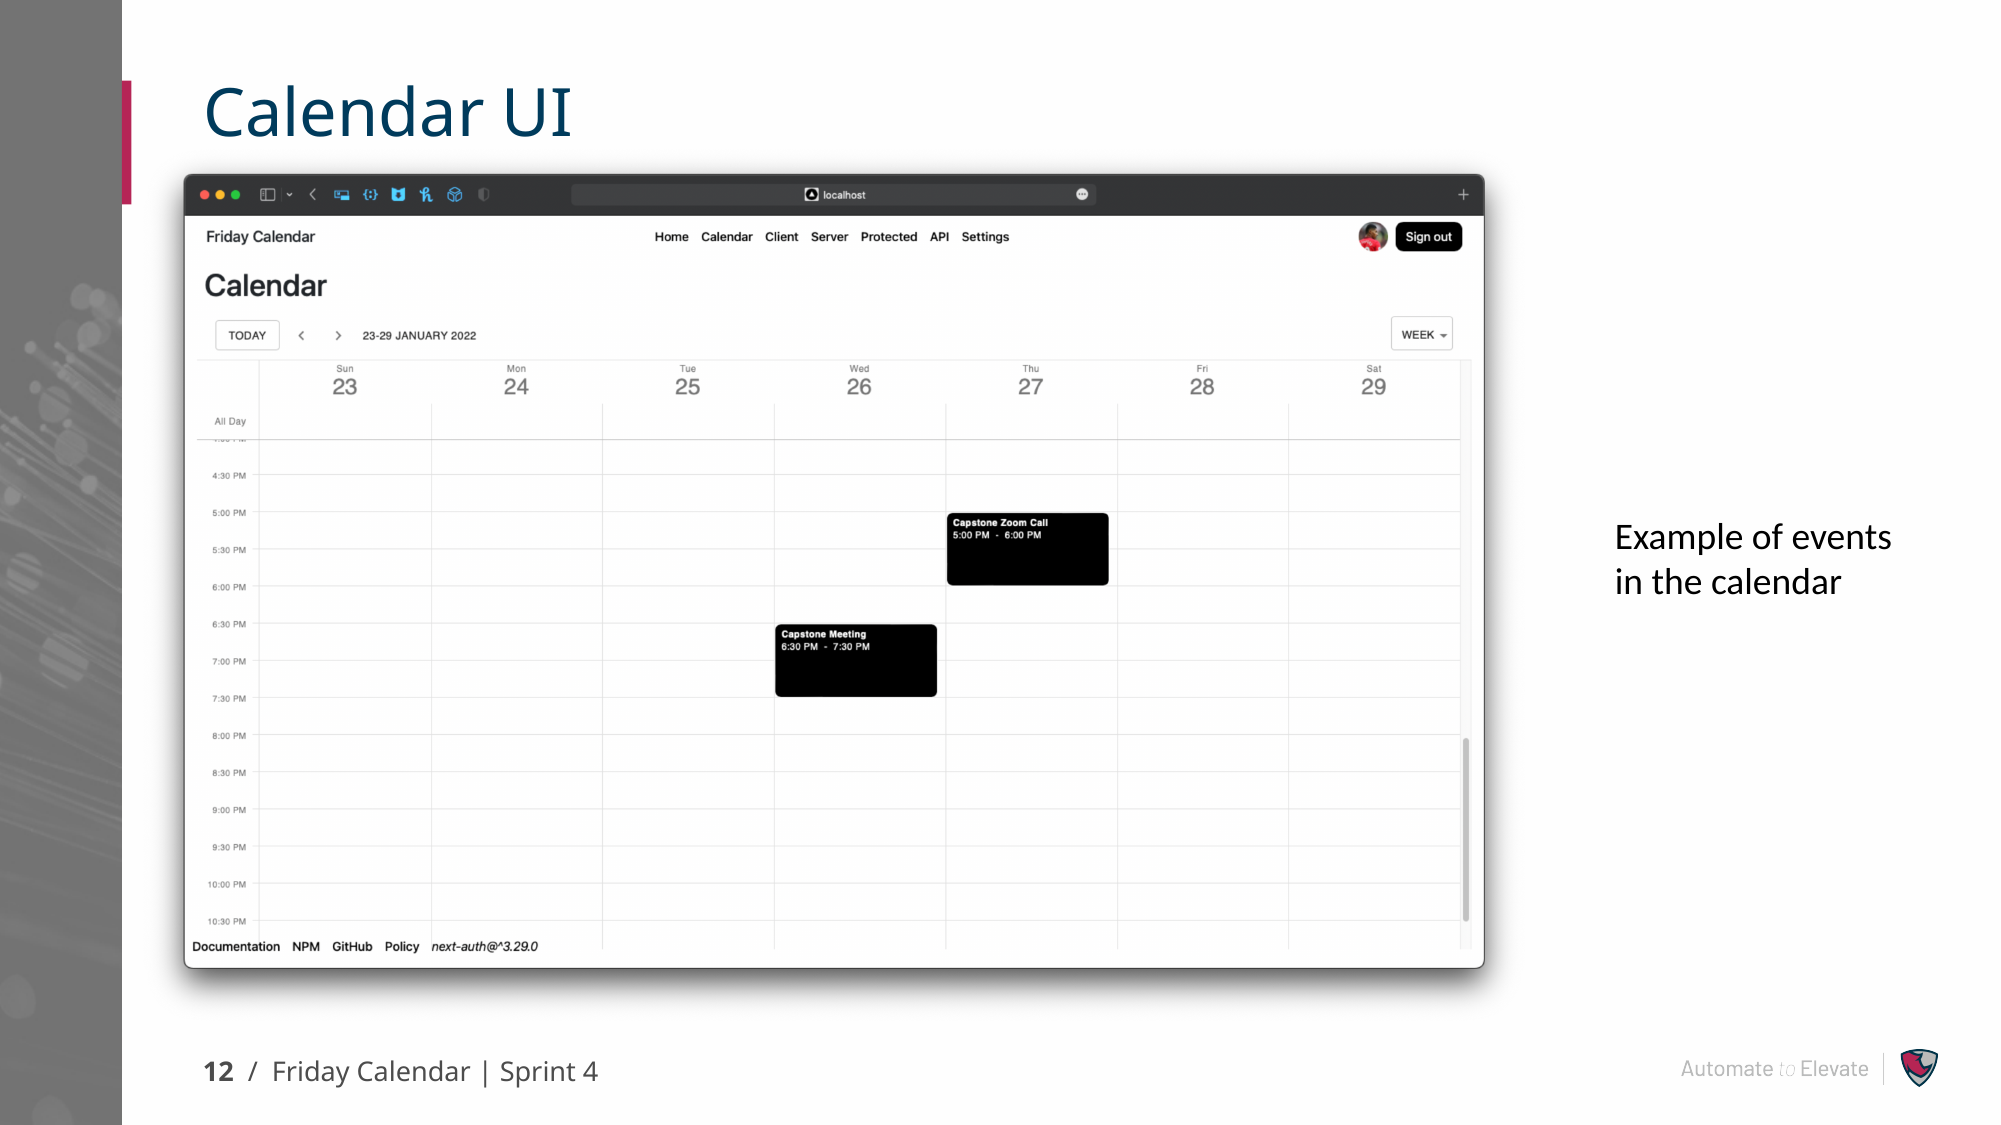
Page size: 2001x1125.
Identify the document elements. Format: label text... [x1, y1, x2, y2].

title Calendar UI [188, 71, 1949, 244]
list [141, 145, 1527, 1025]
picture [0, 0, 2001, 1125]
text_box Example of events in the calendar [1599, 504, 1939, 610]
